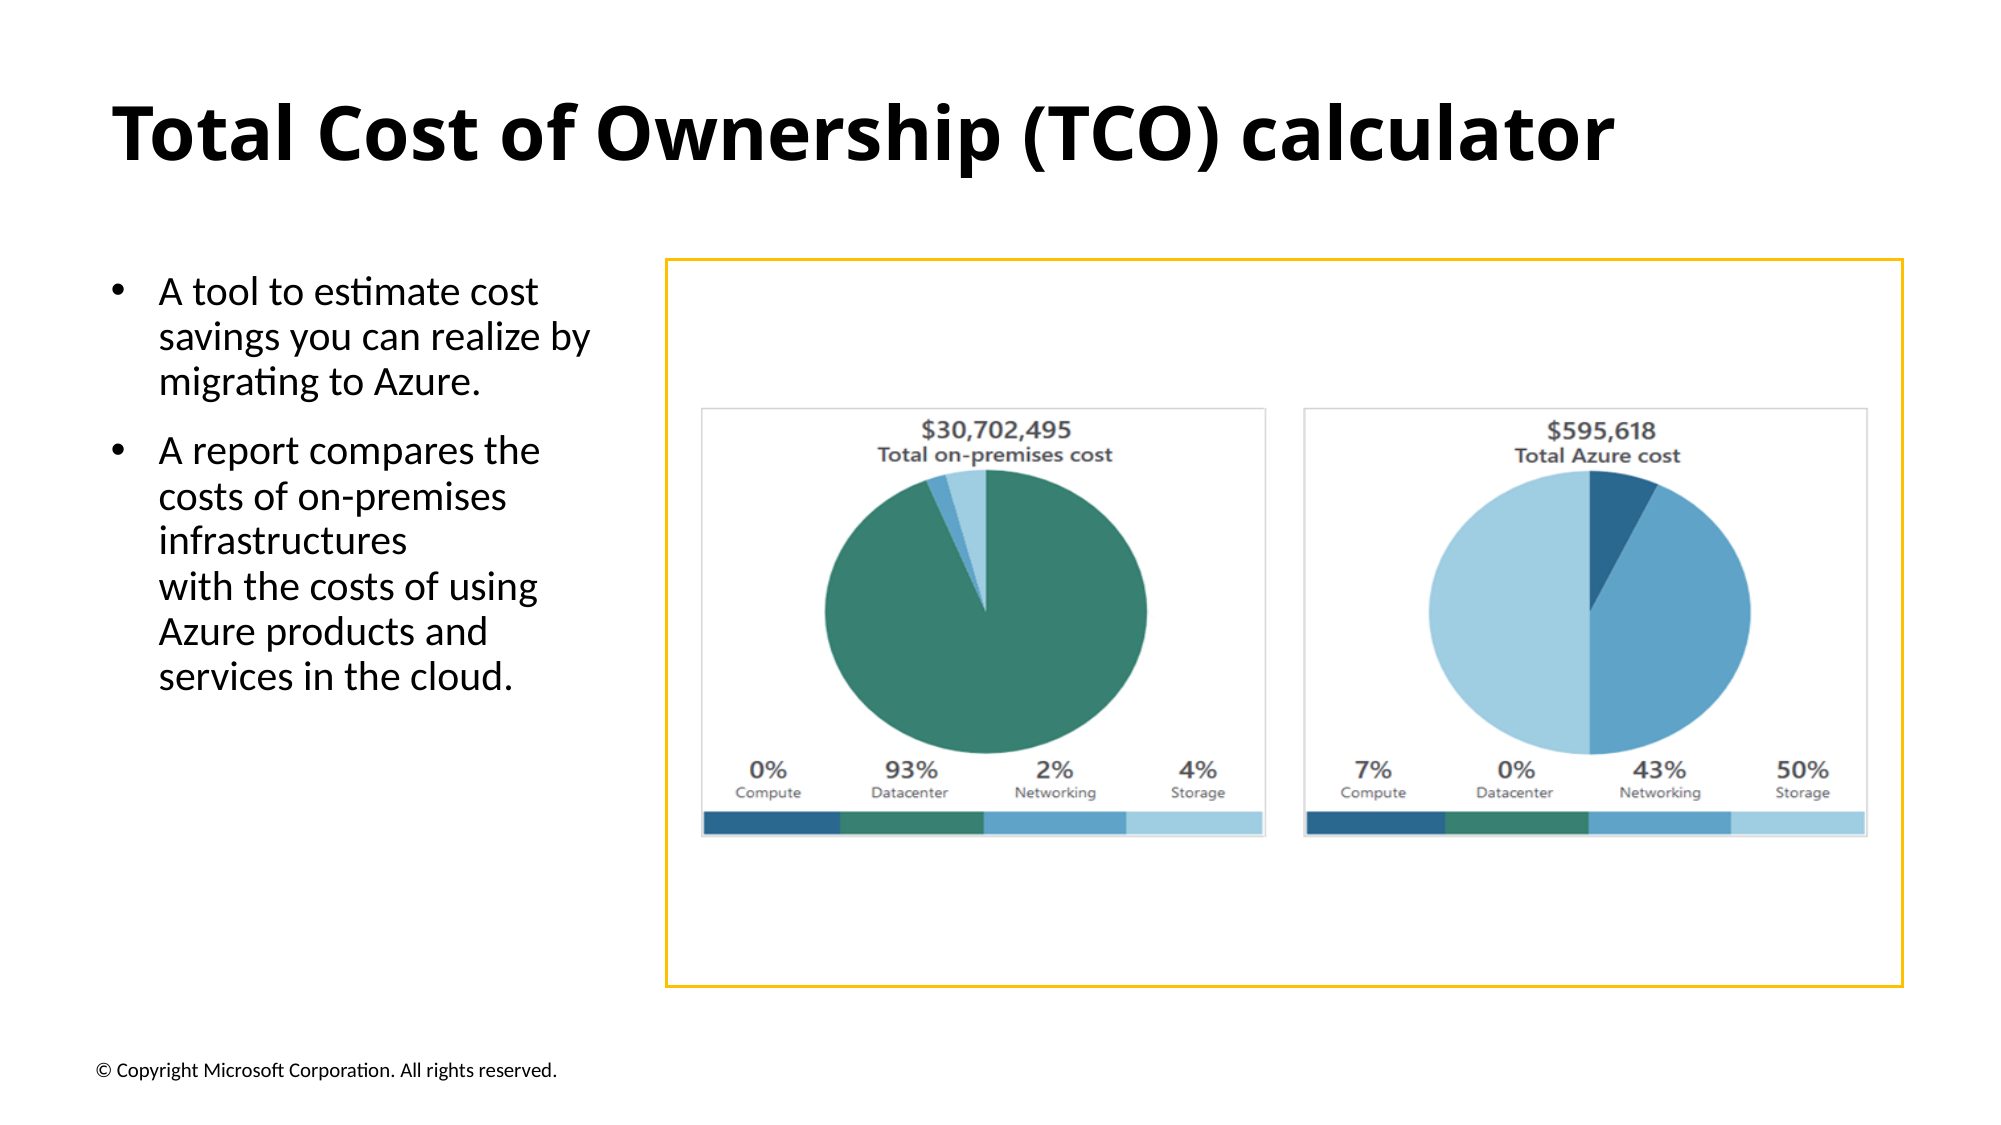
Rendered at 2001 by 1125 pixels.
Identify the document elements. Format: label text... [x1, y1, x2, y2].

text_box [666, 259, 1903, 987]
title Total Cost of Ownership (TCO) calculator [96, 96, 1909, 177]
list A tool to estimate cost savings you can realize by migrating to Azure. A report compares the costs of on-premises infrastructures with the costs of using Azure products and services in the cloud. [95, 261, 617, 742]
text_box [700, 407, 1869, 838]
footer © Copyright Microsoft Corporation. All rights reserved. [95, 1053, 776, 1086]
